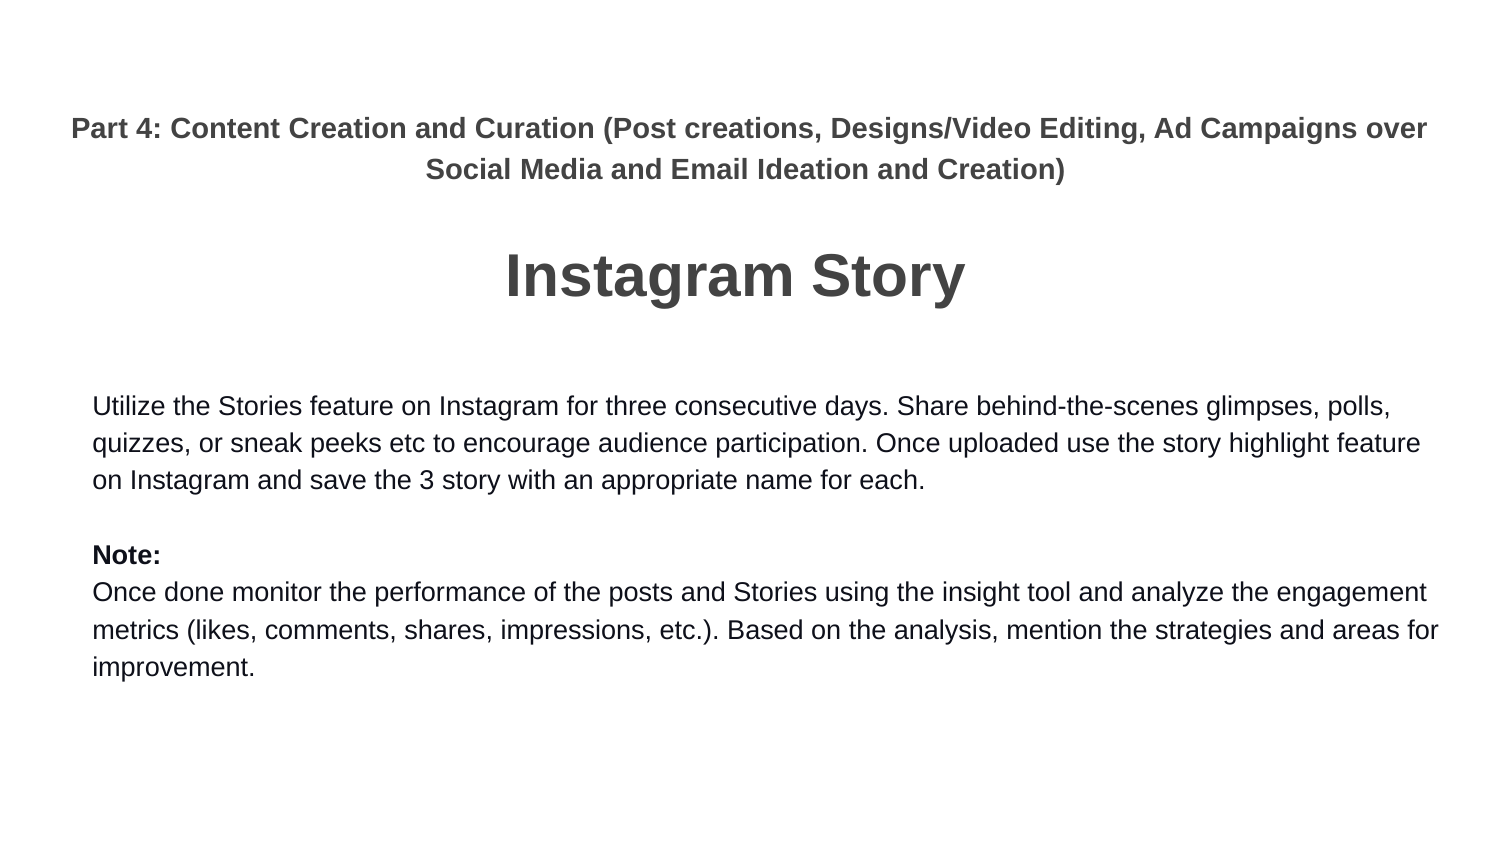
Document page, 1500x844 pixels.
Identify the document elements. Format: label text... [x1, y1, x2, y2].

text_box Utilize the Stories feature on Instagram for three consecutive days. Share behind-the-scenes glimpses, polls, quizzes, or sneak peeks etc to encourage audience participation. Once uploaded use the story highlight feature on Instagram and save the 3 story with an appropriate name for each. Note: Once done monitor the performance of the posts and Stories using the insight tool and analyze the engagement metrics (likes, comments, shares, impressions, etc.). Based on the analysis, mention the strategies and areas for improvement. [2, 335, 1471, 697]
text_box Part 4: Content Creation and Curation (Post creations, Designs/Video Editing, Ad Campaigns over Social Media and Email Ideation and Creation) [29, 89, 1471, 200]
text_box Instagram Story [112, 210, 1361, 392]
